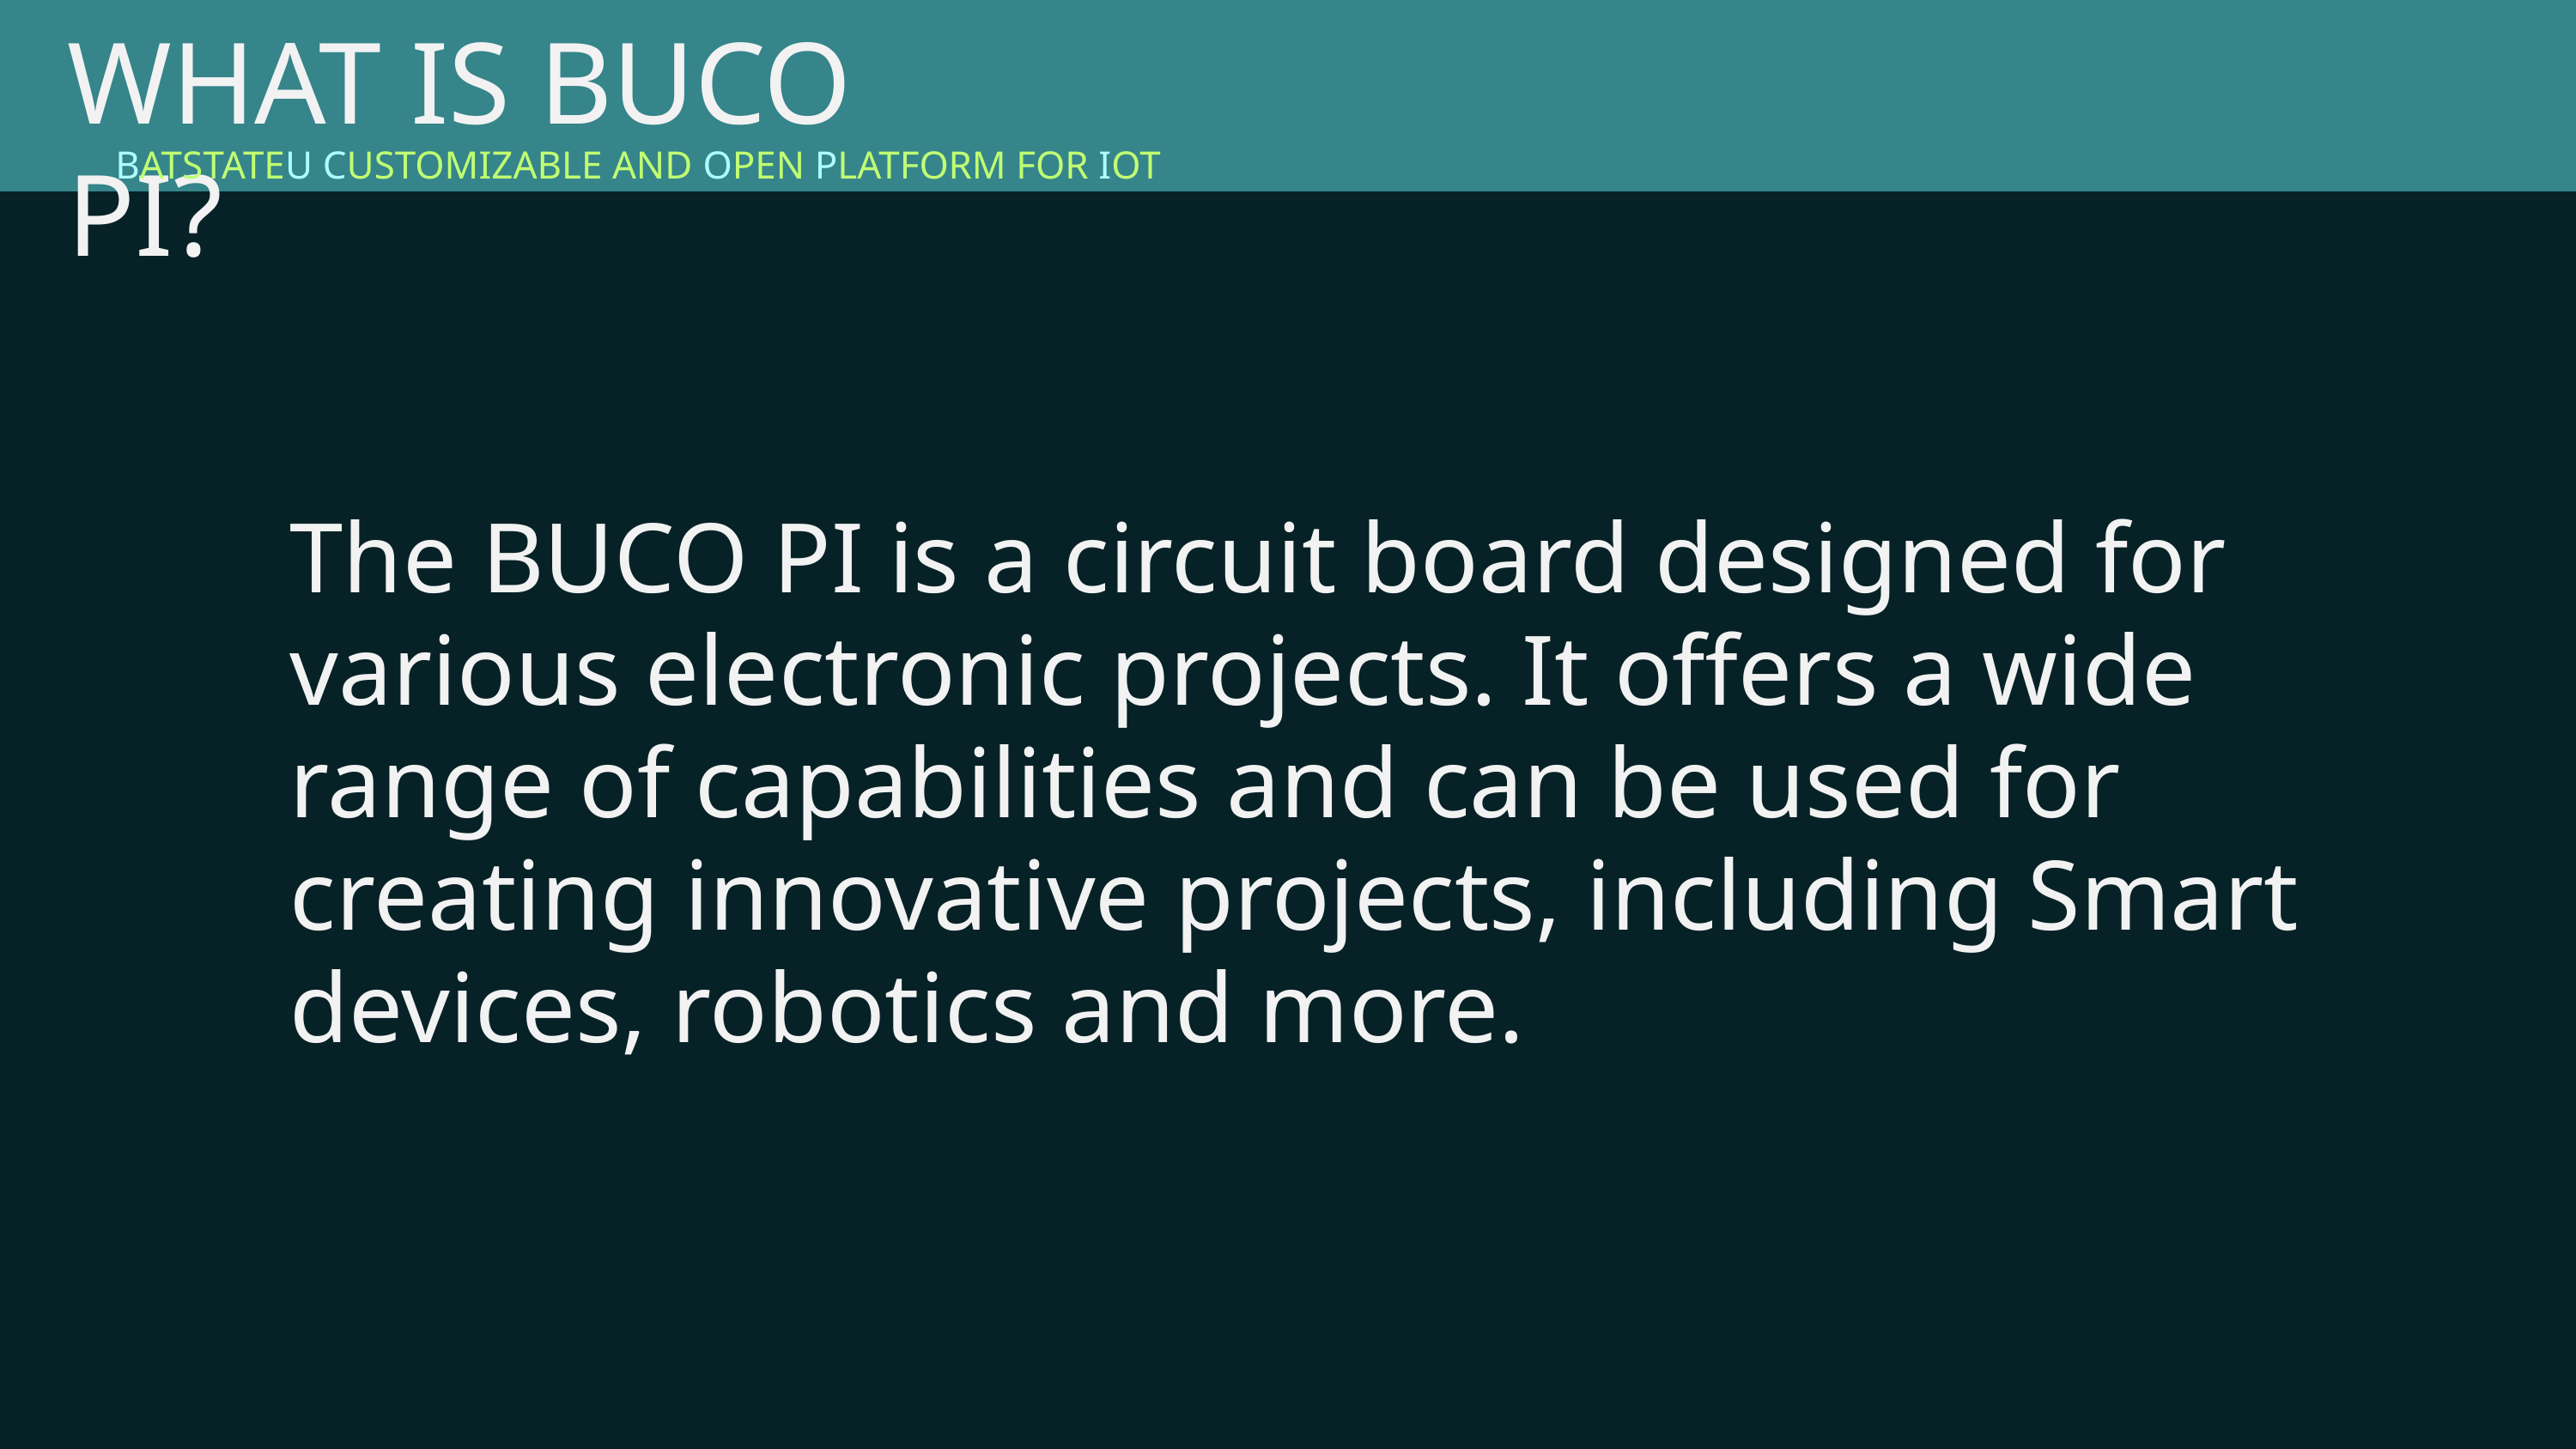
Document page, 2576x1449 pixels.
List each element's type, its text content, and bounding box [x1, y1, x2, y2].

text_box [0, 0, 2576, 192]
text_box WHAT IS BUCO PI? [67, 202, 926, 279]
text_box The BUCO PI is a circuit board designed for various electronic projects. It offers a wide range of capabilities and can be used for creating innovative projects, including Smart devices, robotics and more. [289, 499, 2338, 1062]
